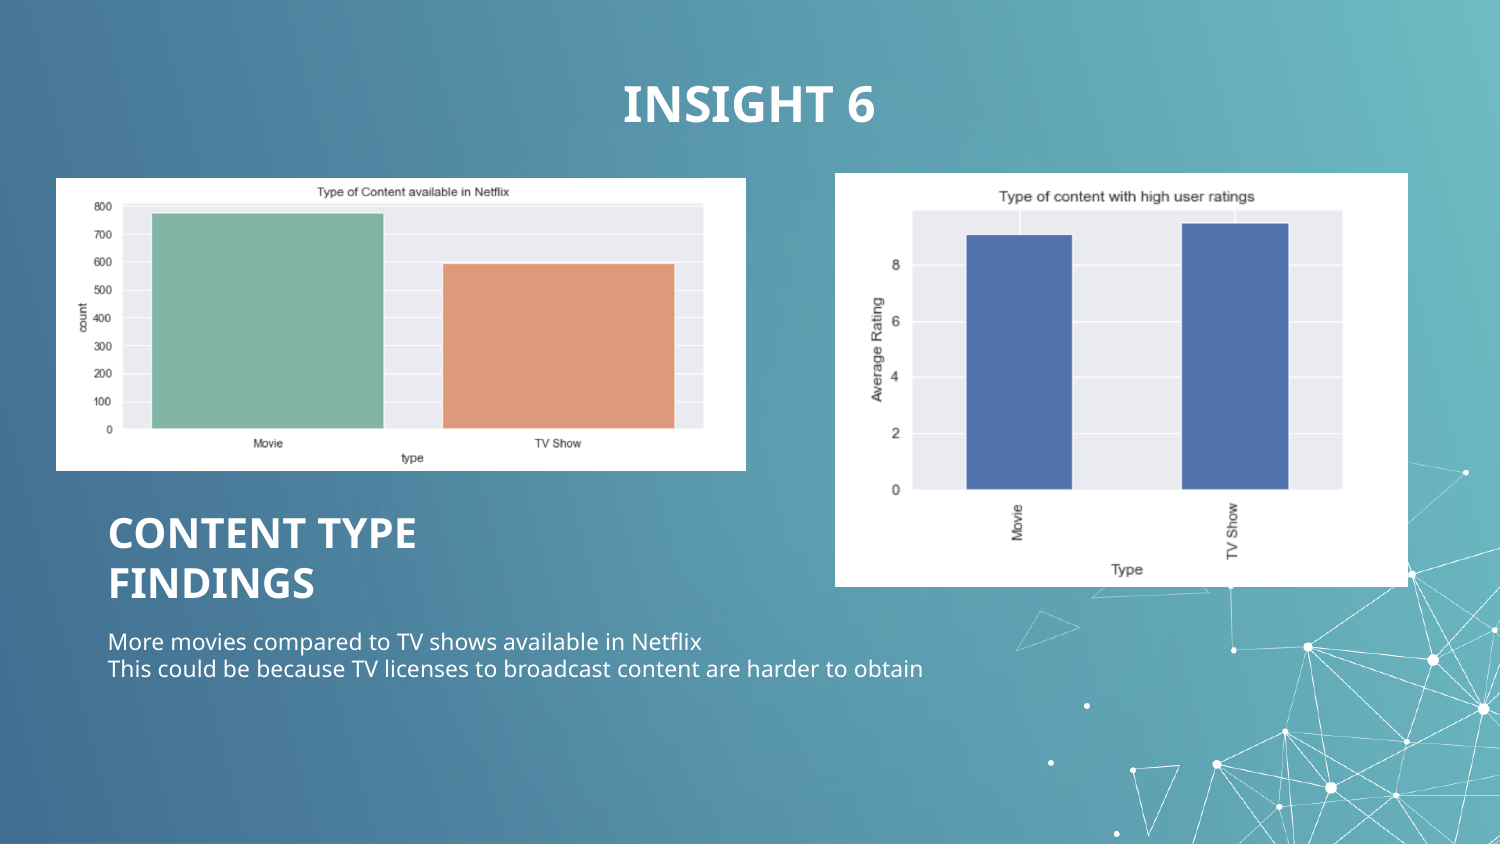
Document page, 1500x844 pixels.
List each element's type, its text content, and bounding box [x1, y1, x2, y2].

title INSIGHT 6 [322, 57, 1178, 214]
text_box CONTENT TYPE FINDINGS [92, 535, 640, 623]
text_box More movies compared to TV shows available in Netflix This could be because TV licenses to broadcast content are harder to obtain [92, 612, 1024, 786]
picture [0, 0, 1500, 844]
